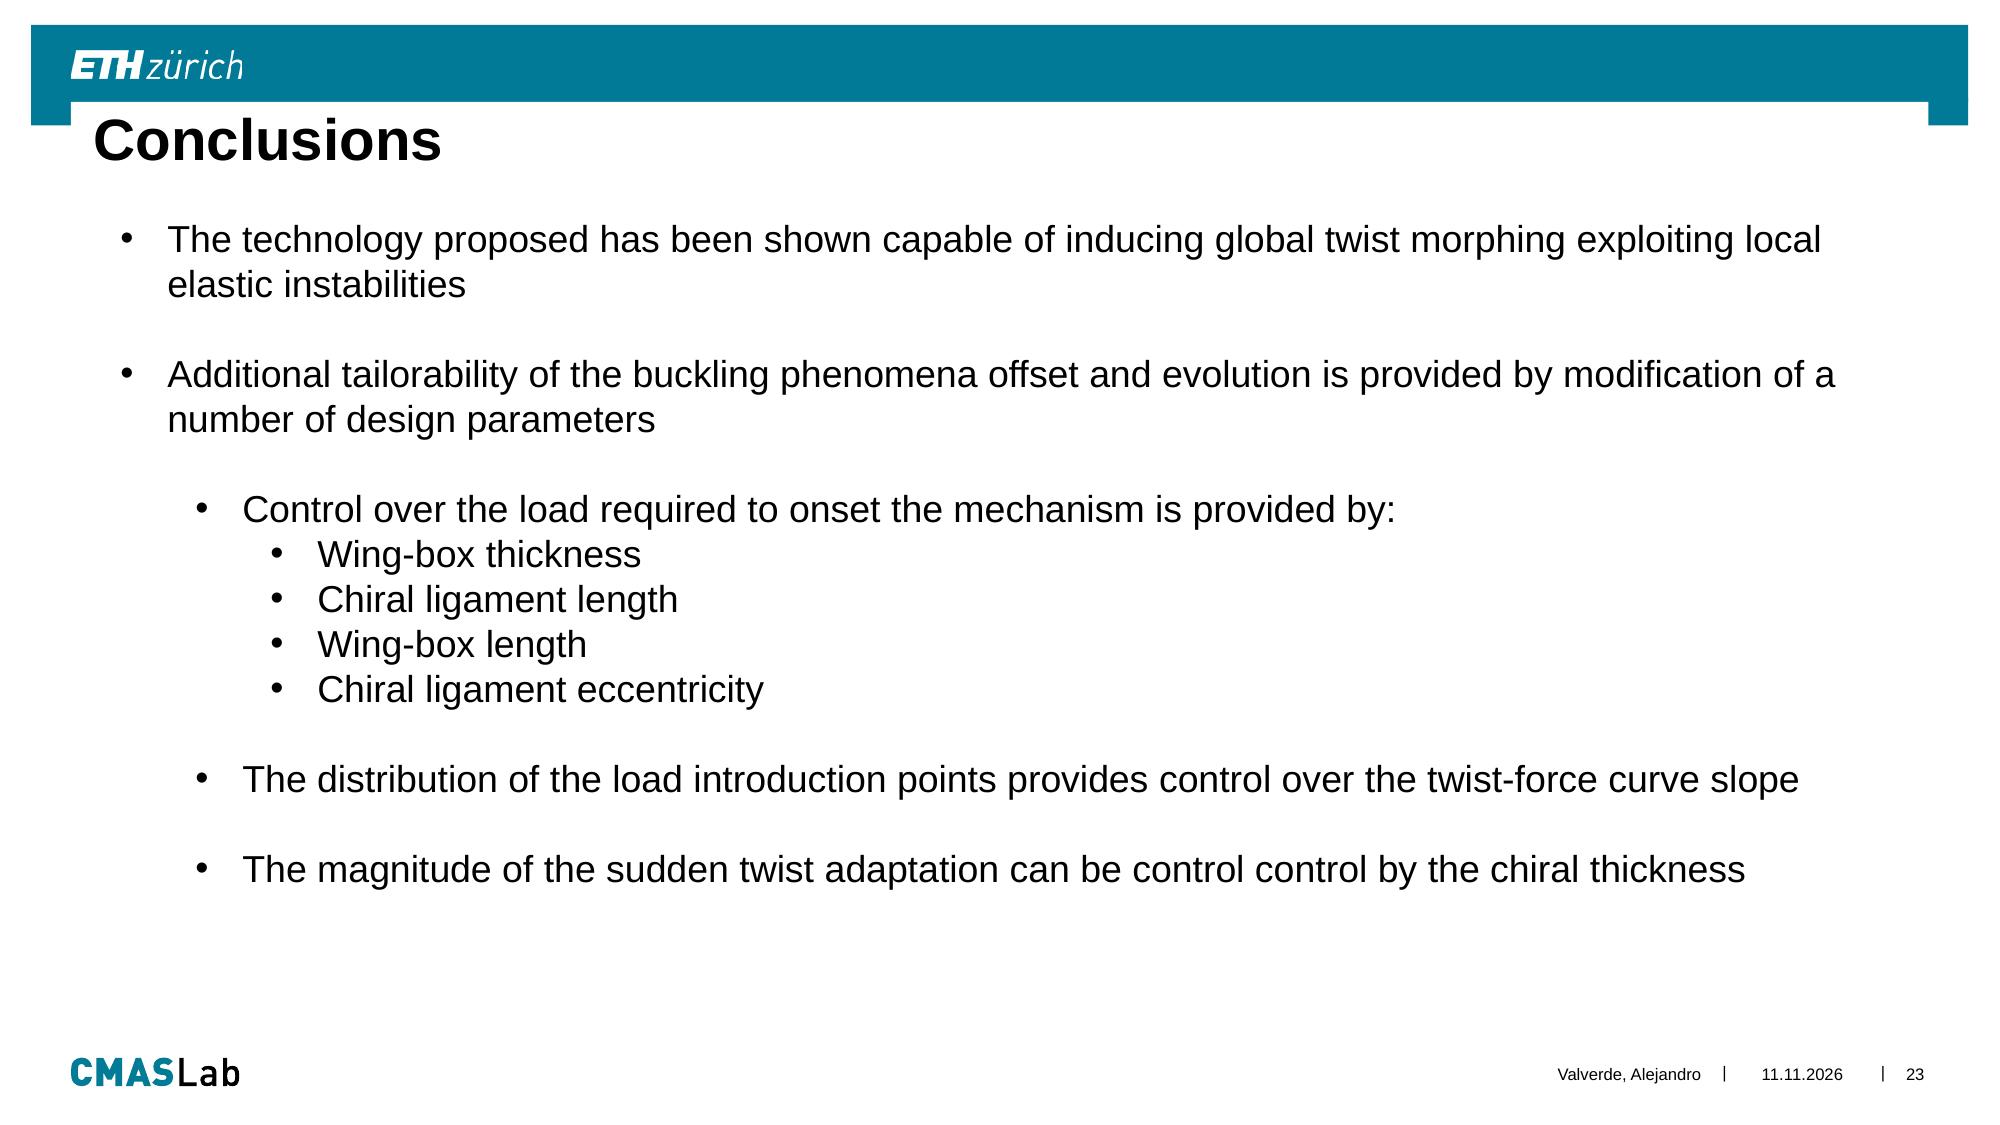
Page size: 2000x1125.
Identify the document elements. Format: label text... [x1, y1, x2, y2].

footer Valverde, Alejandro [999, 1034, 1702, 1112]
slide_number 23 [1886, 1034, 1945, 1112]
title Conclusions [70, 101, 1929, 176]
text_box The technology proposed has been shown capable of inducing global twist morphing exploiting local elastic instabilities Additional tailorability of the buckling phenomena offset and evolution is provided by modification of a number of design parameters Control over the load required to onset the mechanism is provided by: Wing-box thickness Chiral ligament length Wing-box length Chiral ligament eccentricity The distribution of the load introduction points provides control over the twist-force curve slope The magnitude of the sudden twist adaptation can be control control by the chiral thickness [105, 207, 1910, 898]
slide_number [1735, 1034, 1870, 1112]
